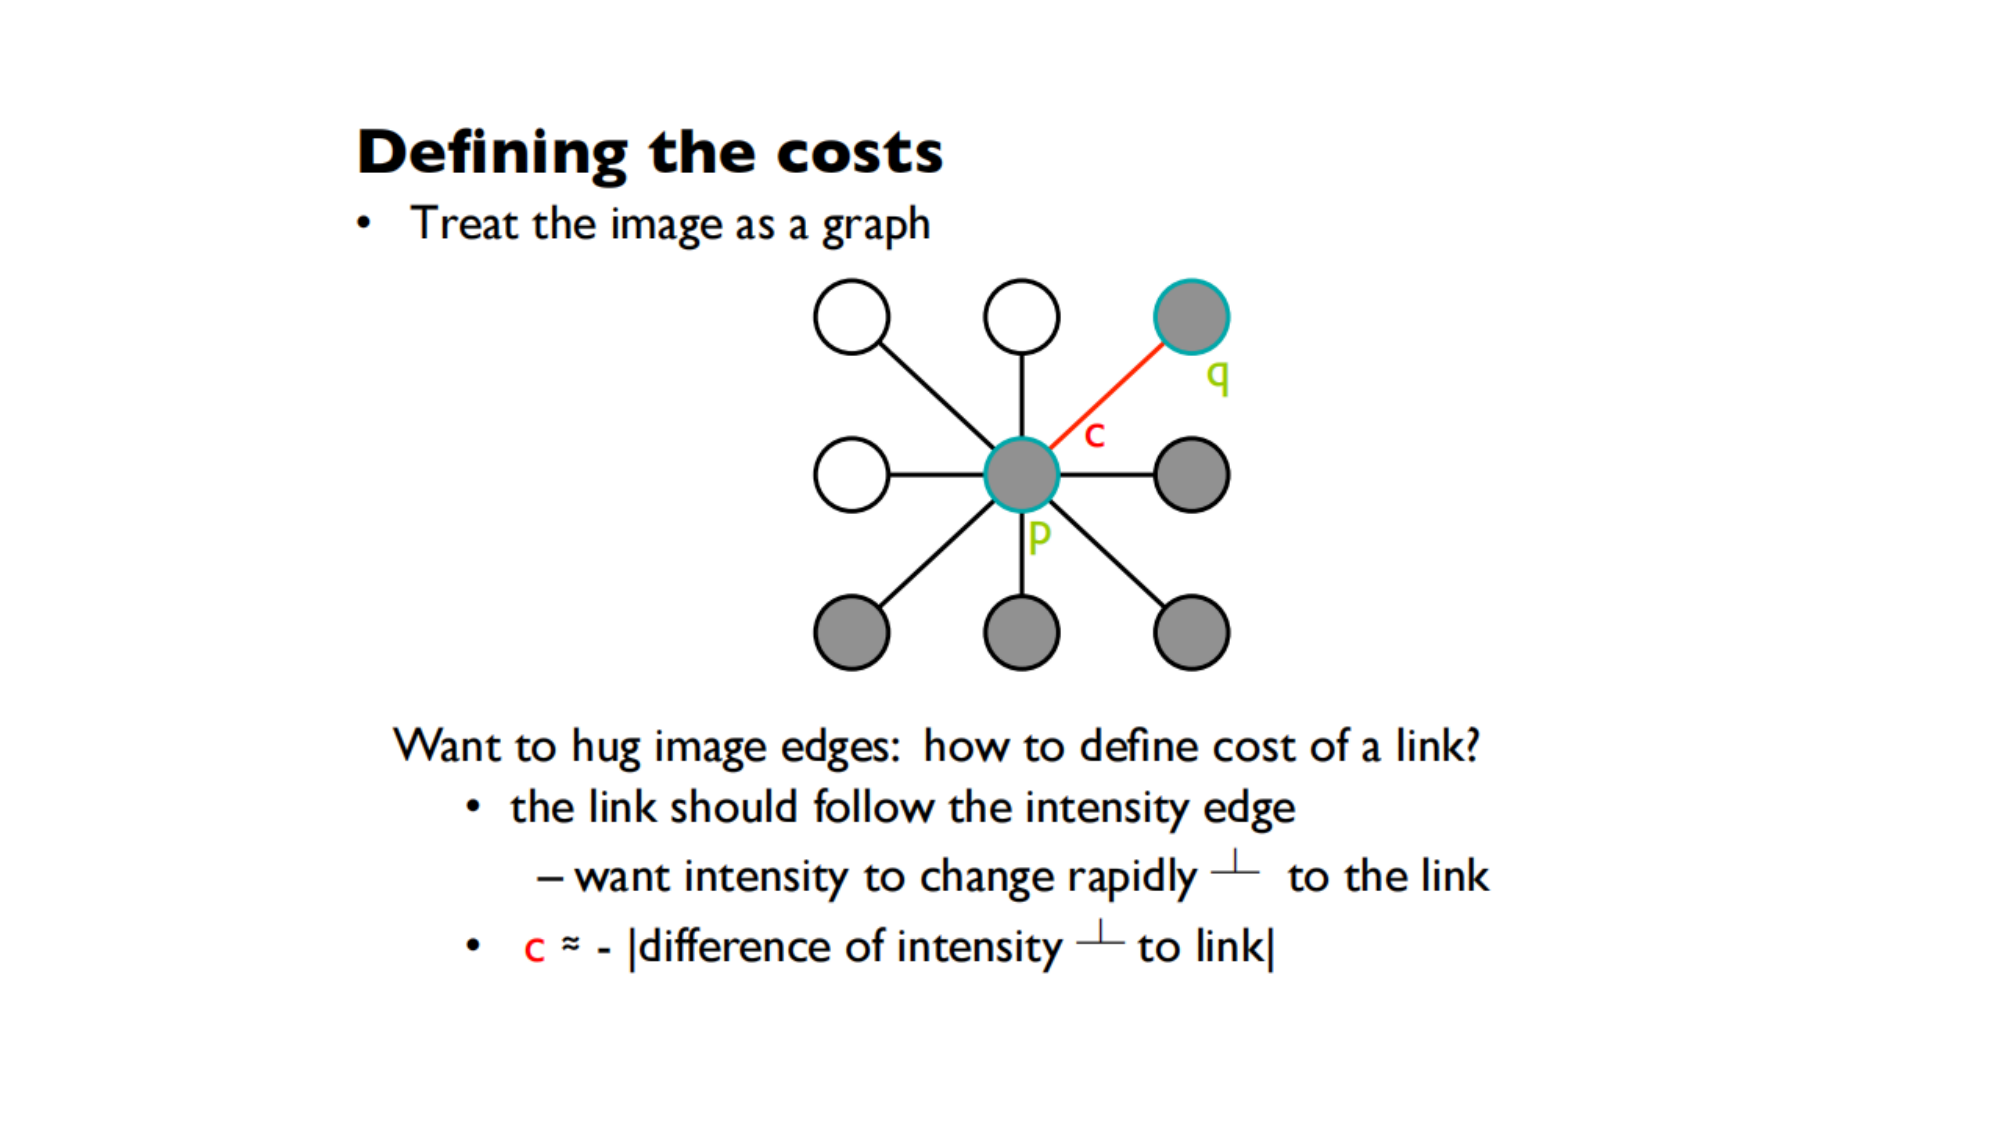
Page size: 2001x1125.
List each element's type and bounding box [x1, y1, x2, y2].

picture [285, 65, 1715, 1060]
